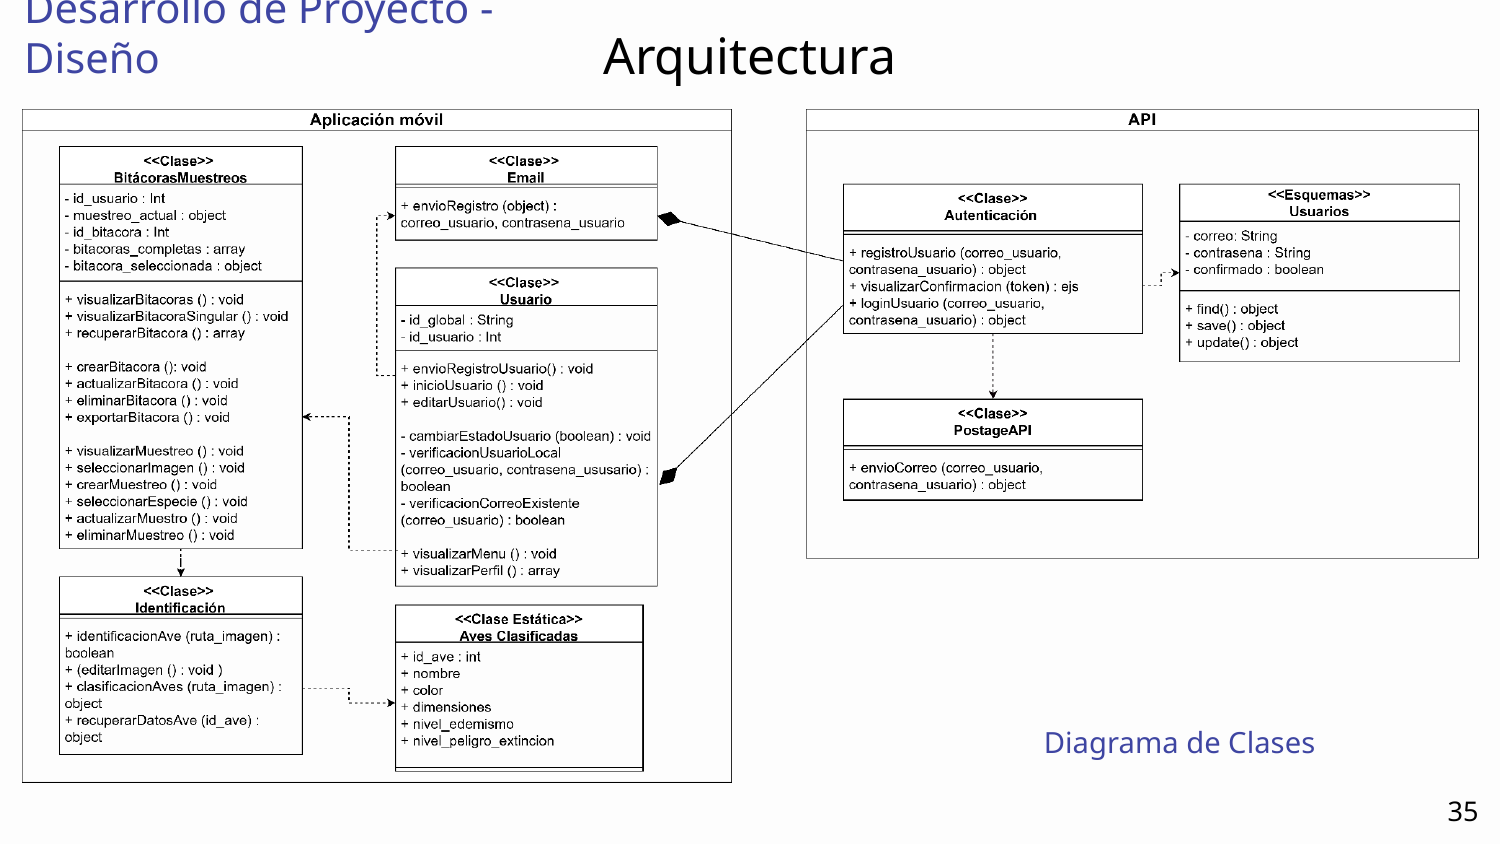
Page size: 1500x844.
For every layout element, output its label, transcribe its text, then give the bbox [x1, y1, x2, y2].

picture [12, 99, 1488, 792]
text_box Desarrollo de Proyecto - Diseño [9, 9, 589, 56]
slide_number 35 [1403, 779, 1494, 844]
title Arquitectura [74, 0, 1426, 98]
